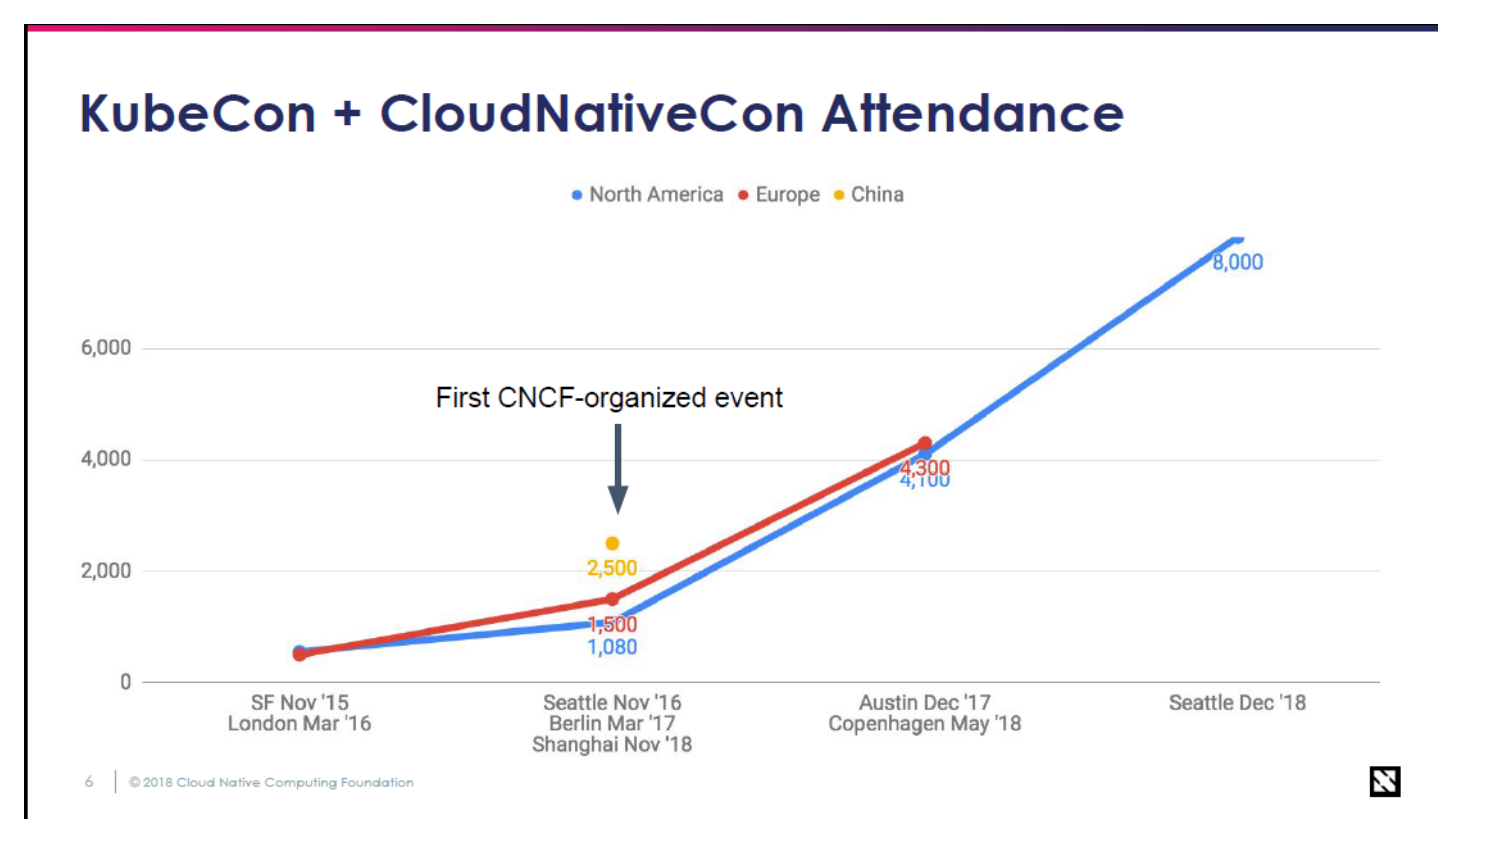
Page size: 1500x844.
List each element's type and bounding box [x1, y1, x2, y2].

picture [24, 24, 1438, 819]
